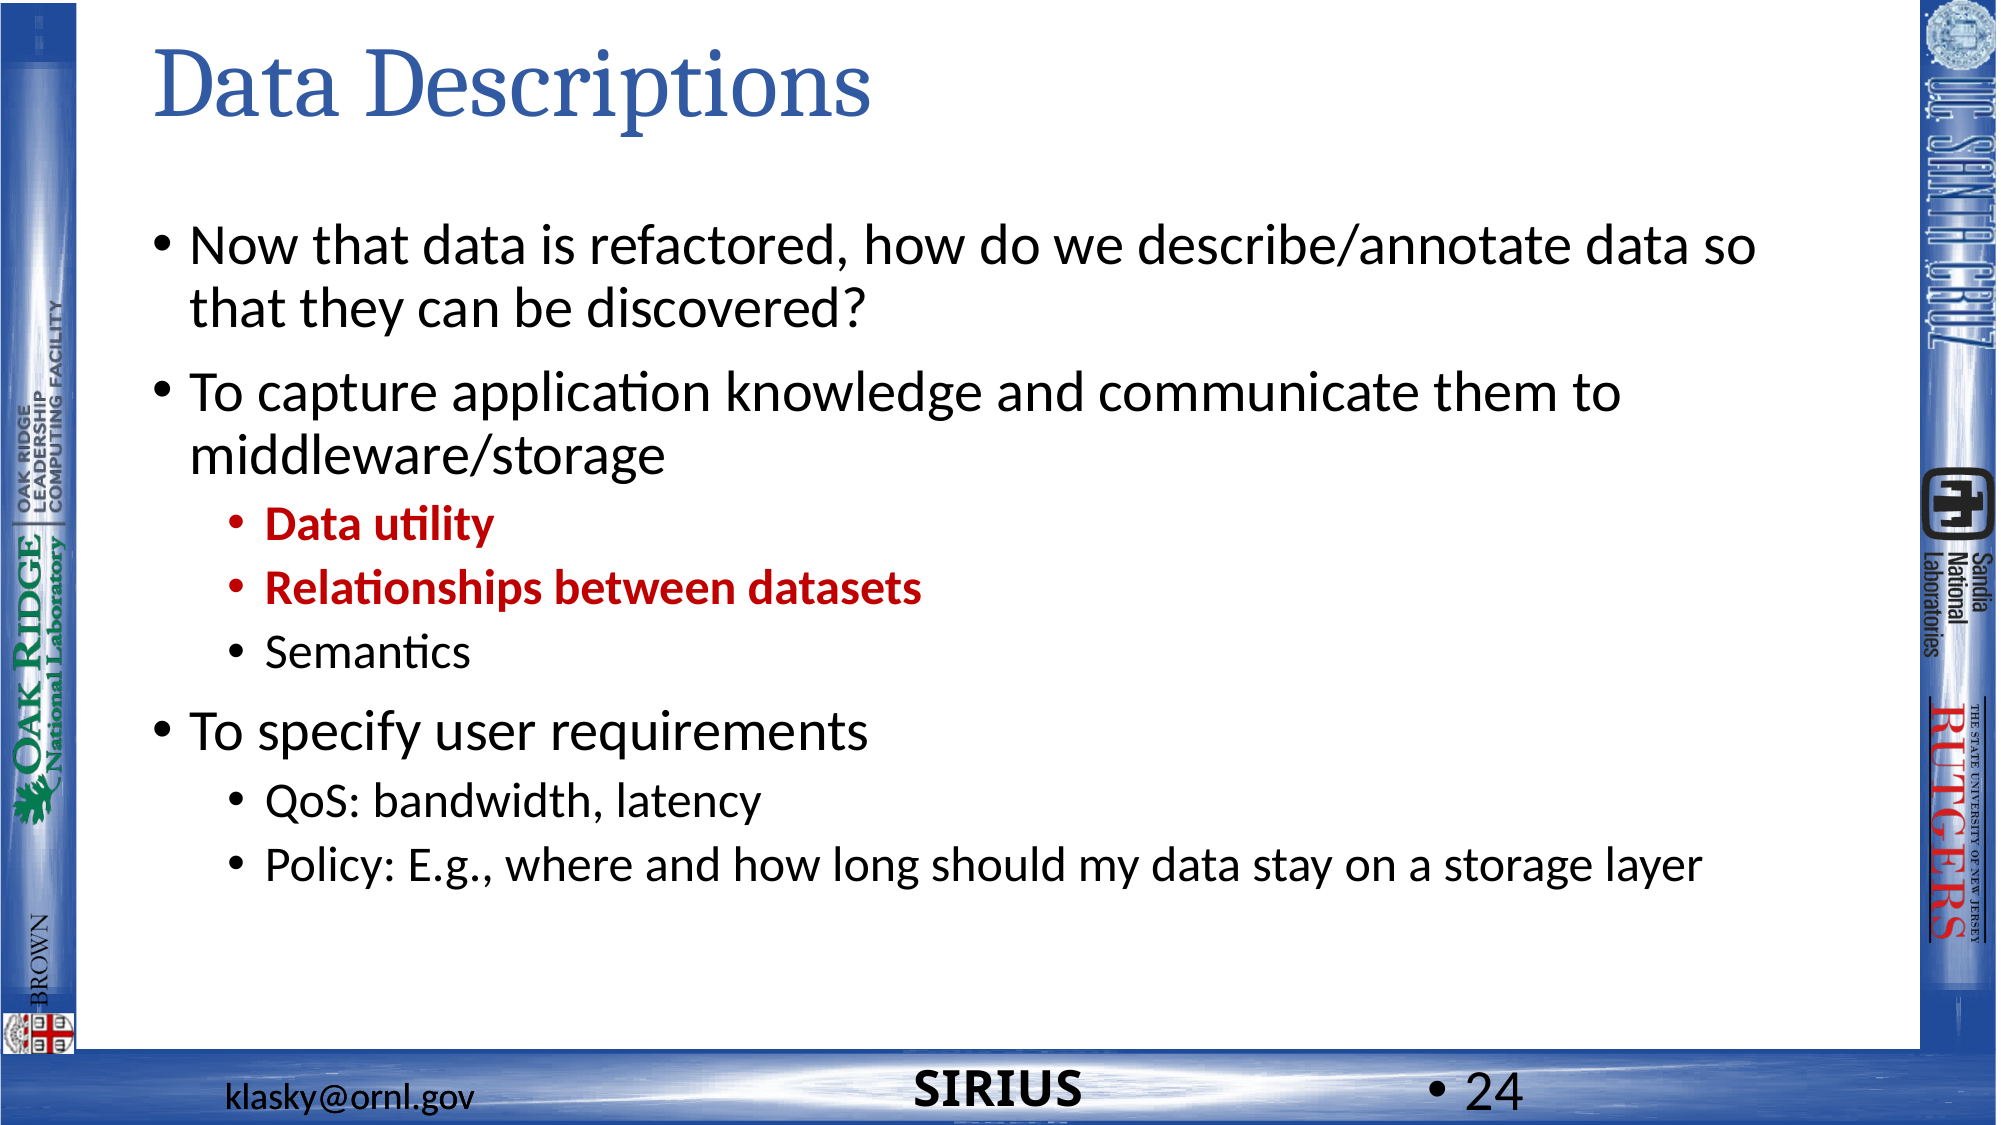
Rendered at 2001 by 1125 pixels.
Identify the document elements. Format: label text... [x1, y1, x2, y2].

title Data Descriptions [137, 19, 1863, 149]
picture [1927, 696, 1988, 943]
picture [1921, 465, 1996, 660]
picture [12, 301, 66, 825]
slide_number 24 [1412, 1053, 1863, 1113]
picture [1921, 0, 1995, 348]
list Now that data is refactored, how do we describe/annotate data so that they can be discovered? To capture application knowledge and communicate them to middleware/storage Data utility Relationships between datasets Semantics To specify user requirements QoS: bandwidth, latency Policy: E.g., where and how long should my data stay on a storage layer [137, 206, 1863, 1014]
picture [4, 898, 74, 1054]
